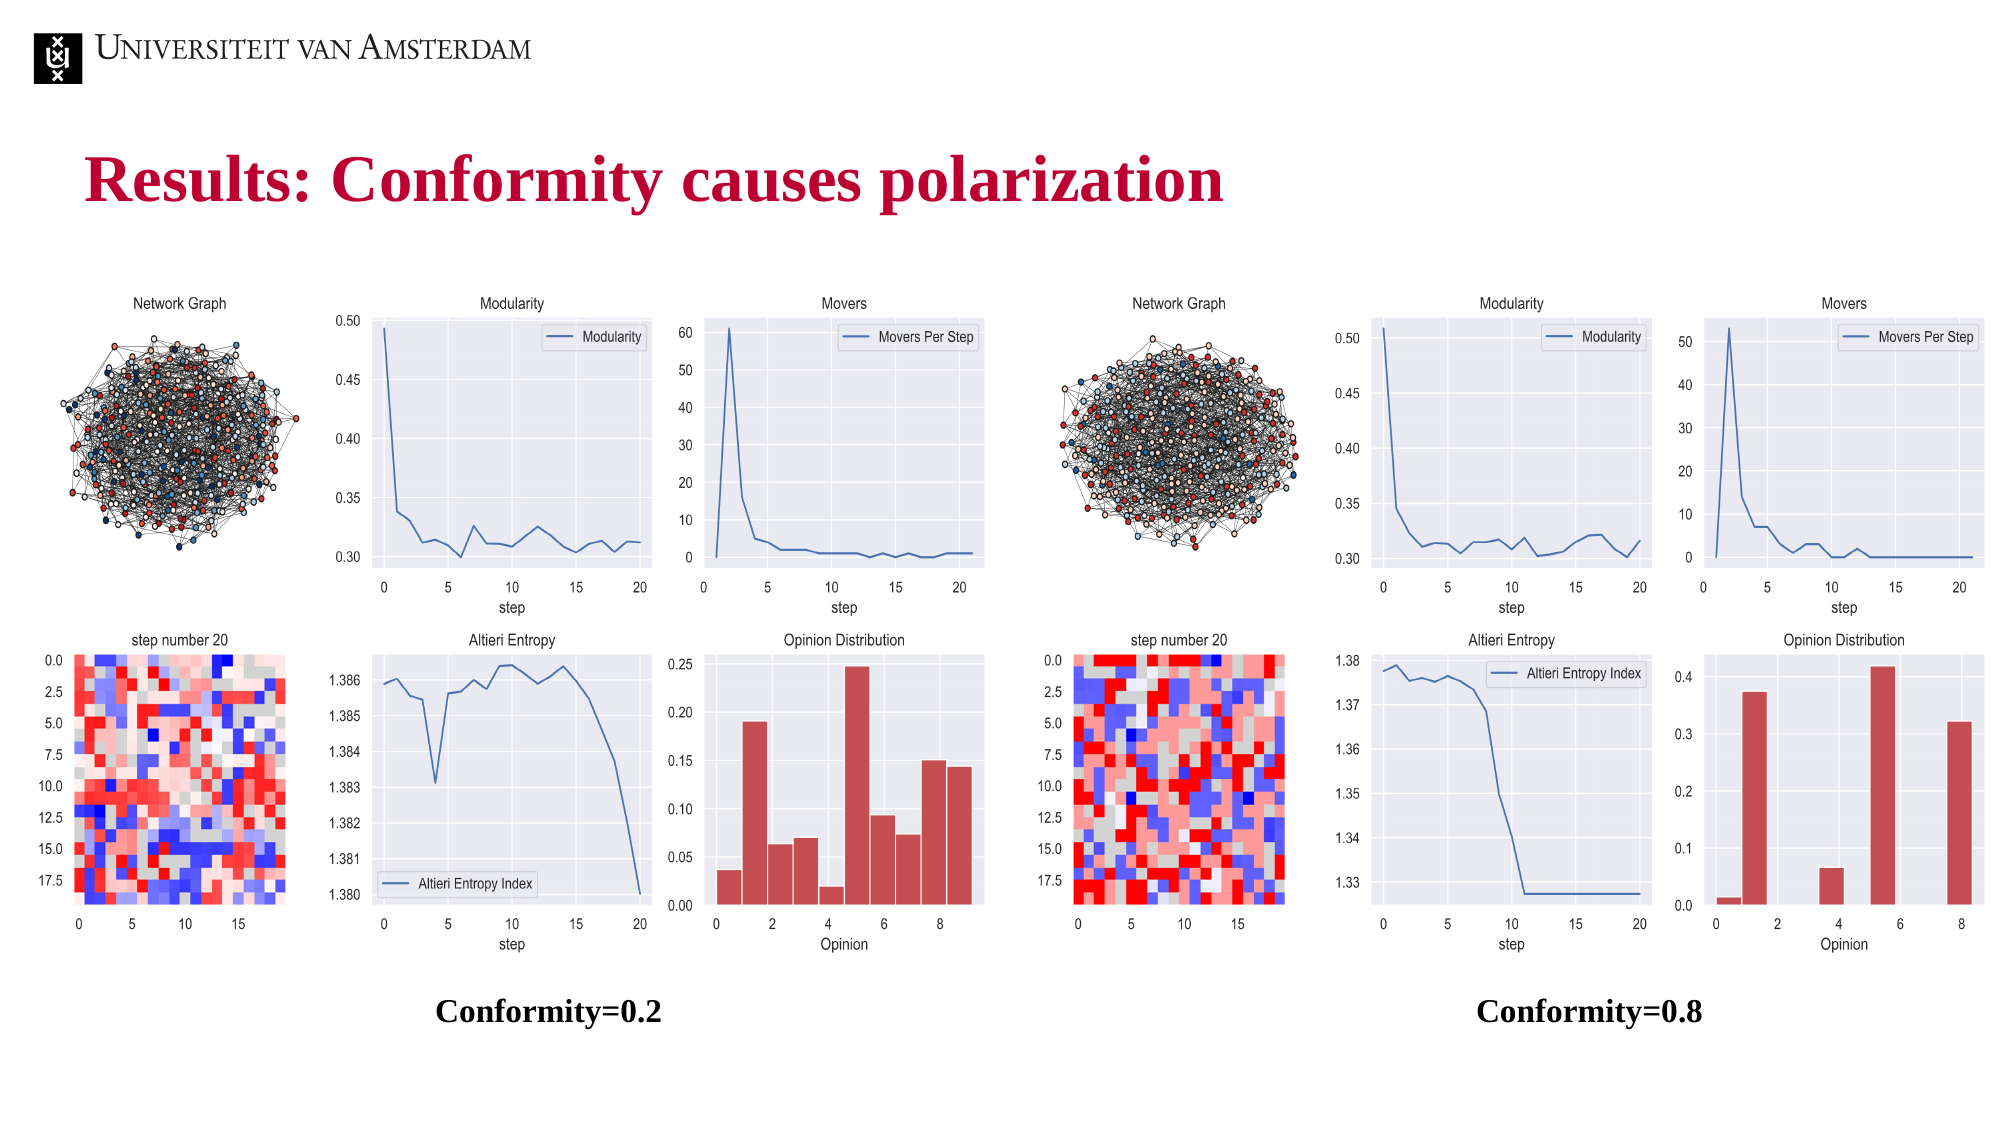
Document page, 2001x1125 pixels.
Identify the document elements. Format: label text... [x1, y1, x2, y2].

text_box Conformity=0.8 [1343, 993, 1836, 1030]
list [33, 33, 531, 84]
text_box Conformity=0.2 [303, 993, 795, 1030]
title Results: Conformity causes polarization [84, 109, 1344, 252]
picture [0, 279, 2000, 970]
